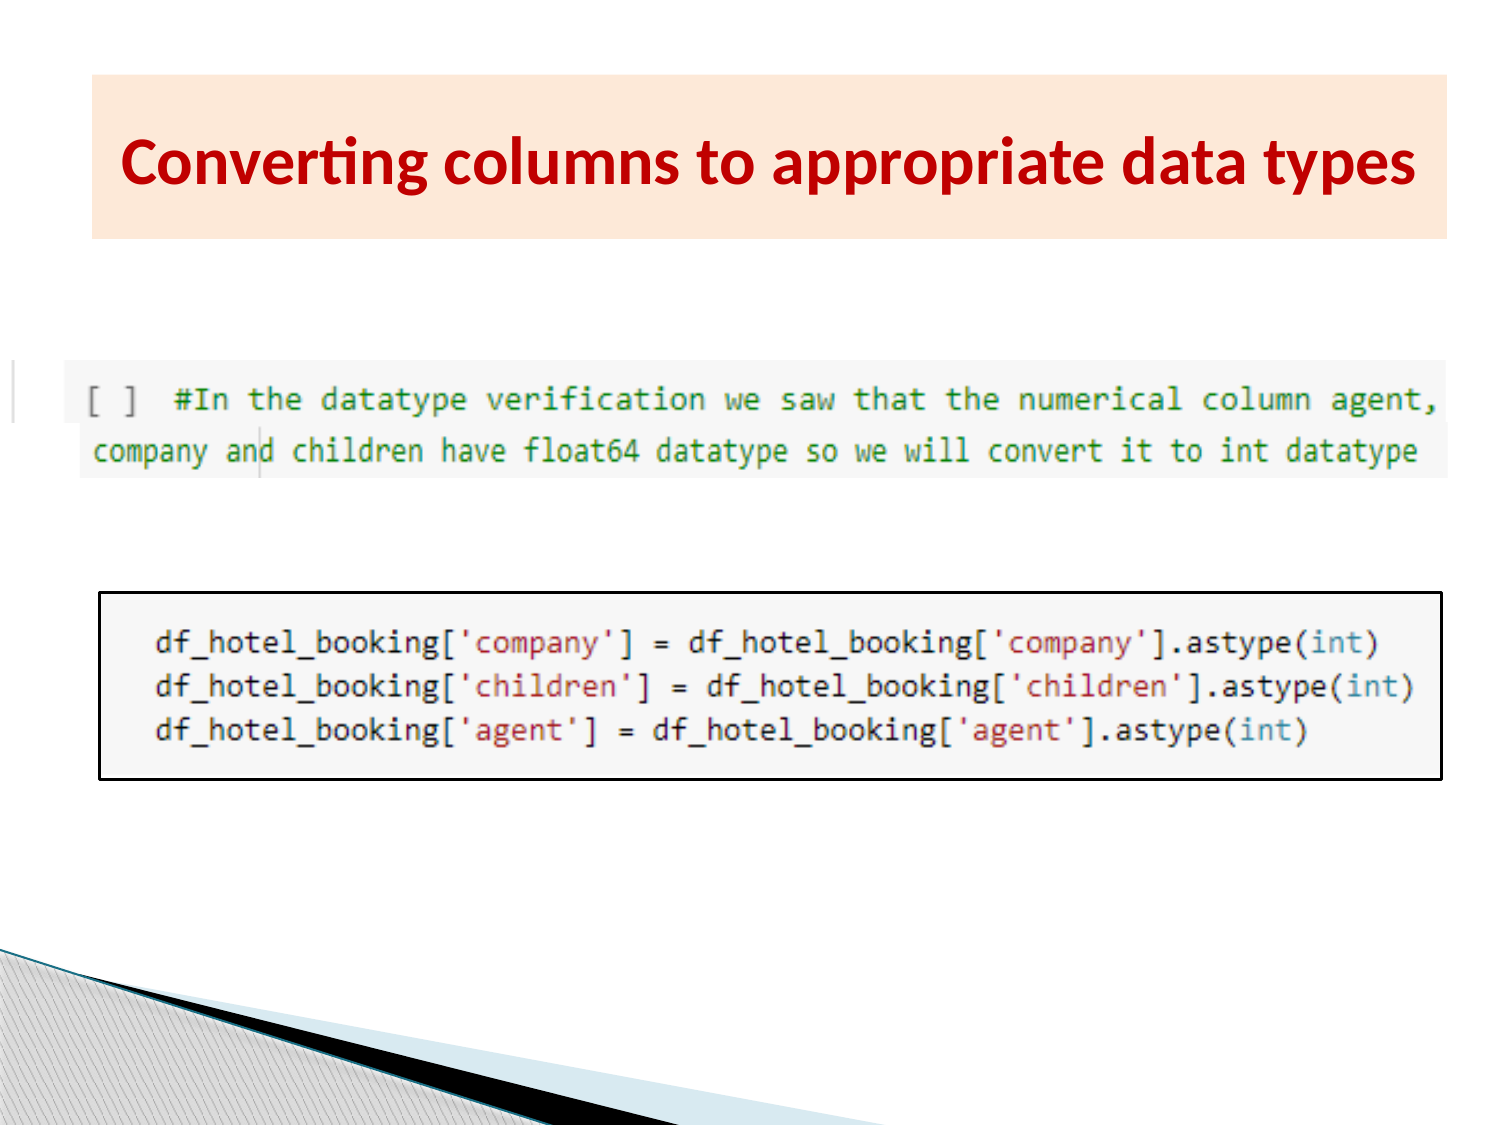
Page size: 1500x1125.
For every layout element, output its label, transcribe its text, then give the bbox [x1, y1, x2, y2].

text_box Converting columns to appropriate data types [92, 74, 1447, 239]
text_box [0, 359, 1448, 478]
picture [100, 593, 1440, 779]
